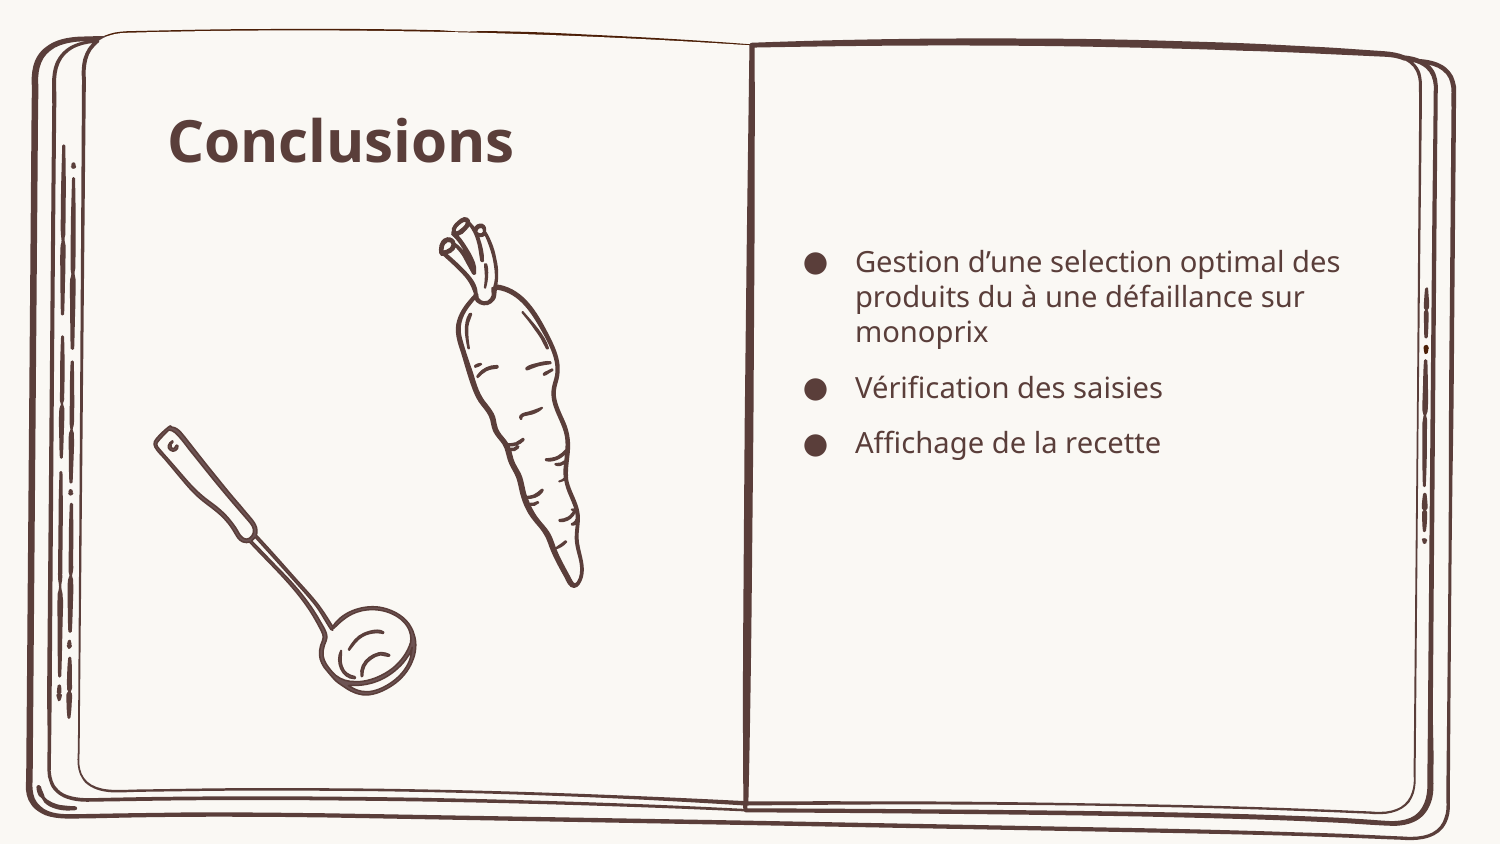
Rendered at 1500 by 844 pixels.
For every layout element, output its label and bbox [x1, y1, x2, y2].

text_box [152, 425, 418, 696]
text_box [394, 245, 644, 556]
text_box [17, 23, 1466, 844]
